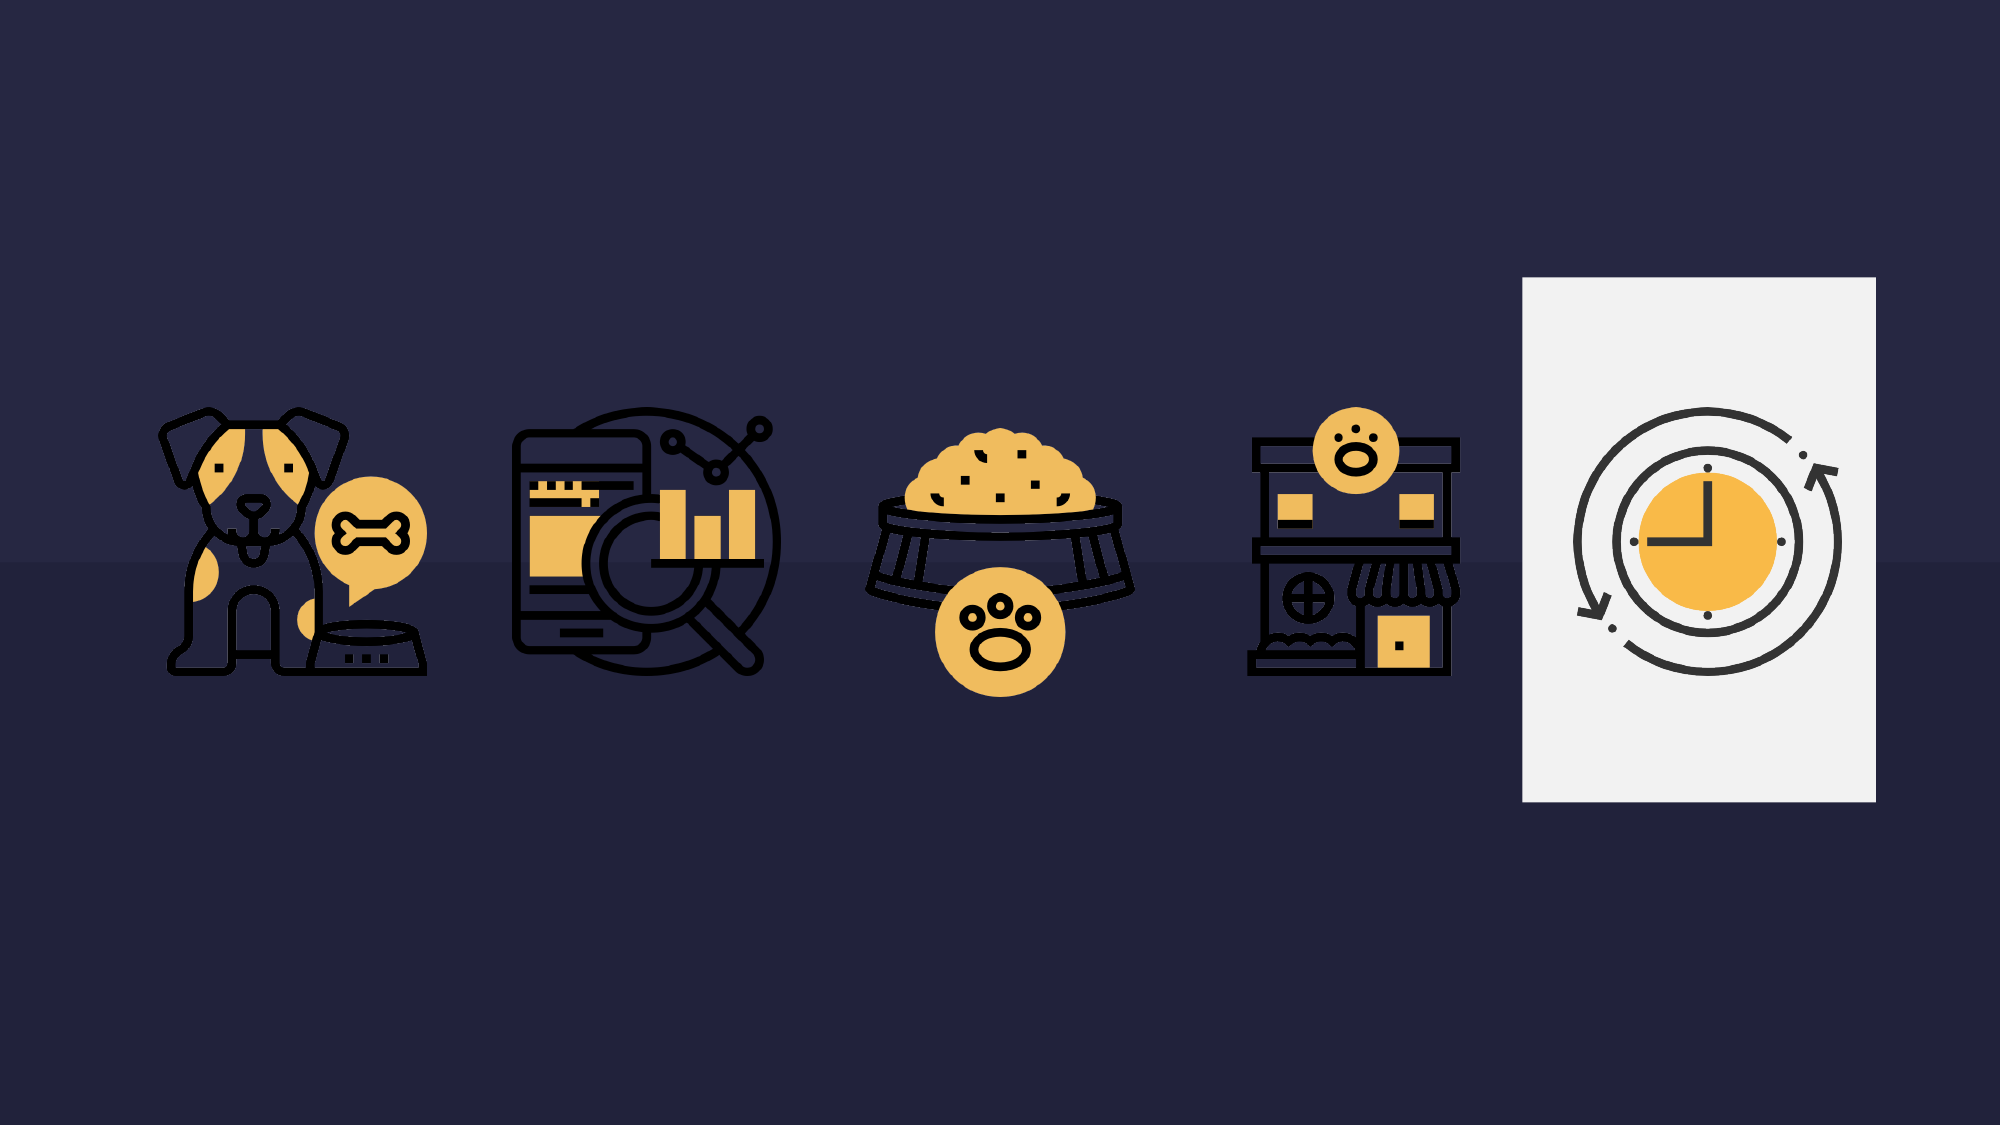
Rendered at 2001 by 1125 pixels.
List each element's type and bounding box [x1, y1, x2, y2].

picture [865, 428, 1135, 697]
picture [1219, 406, 1488, 676]
picture [1573, 406, 1842, 676]
picture [158, 406, 427, 676]
picture [512, 406, 781, 676]
text_box [1521, 276, 1877, 803]
